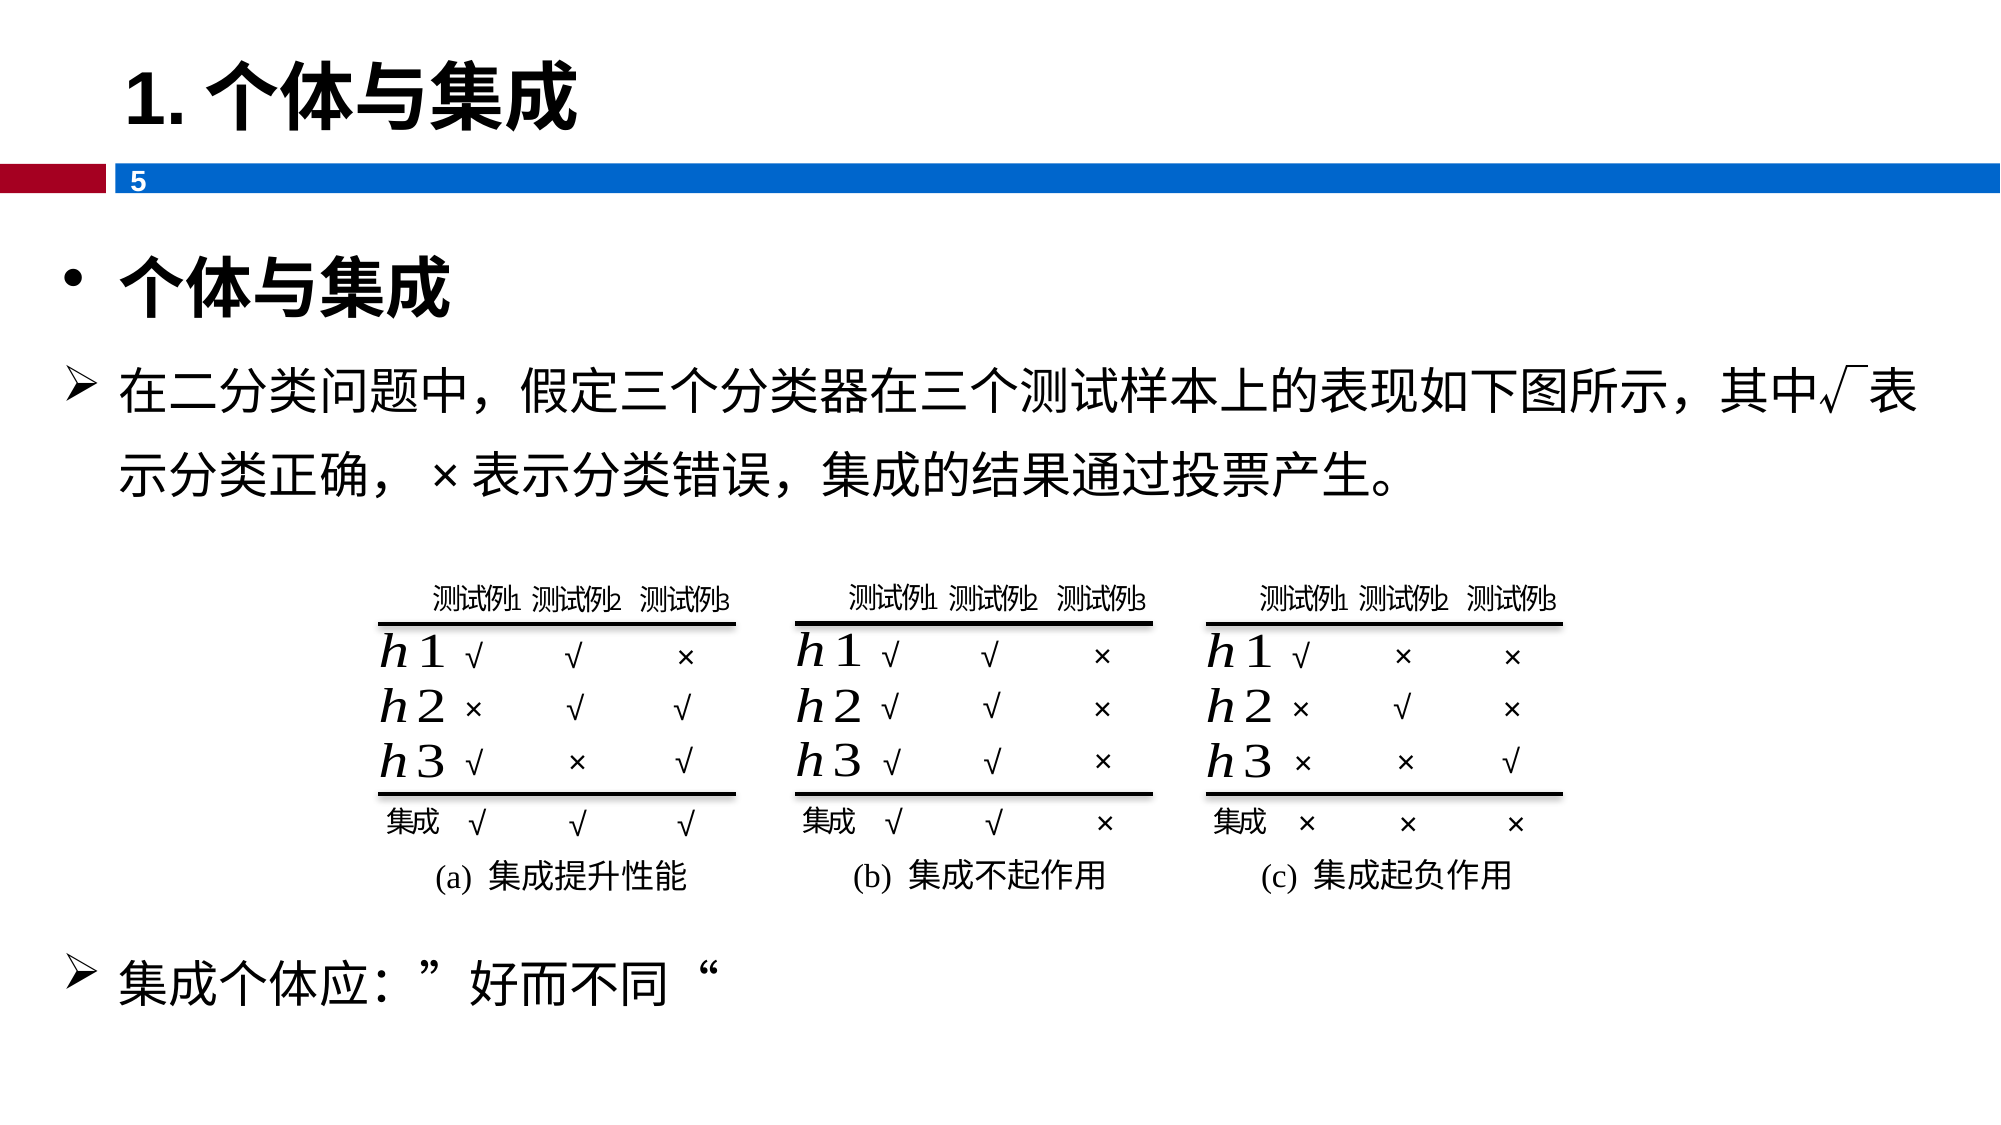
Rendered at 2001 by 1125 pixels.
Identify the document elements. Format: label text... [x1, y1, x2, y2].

list 个体与集成 在二分类问题中，假定三个分类器在三个测试样本上的表现如下图所示，其中√表示分类正确，×表示分类错误，集成的结果通过投票产生。 集成个体应：”好而不同“ [48, 238, 1939, 1005]
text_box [787, 572, 1162, 851]
text_box (b) 集成不起作用 [838, 859, 1123, 902]
text_box (c) 集成起负作用 [1246, 859, 1529, 902]
text_box 1.个体与集成 [109, 38, 2000, 150]
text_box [1197, 572, 1572, 852]
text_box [370, 572, 745, 852]
text_box (a) 集成提升性能 [420, 860, 703, 903]
